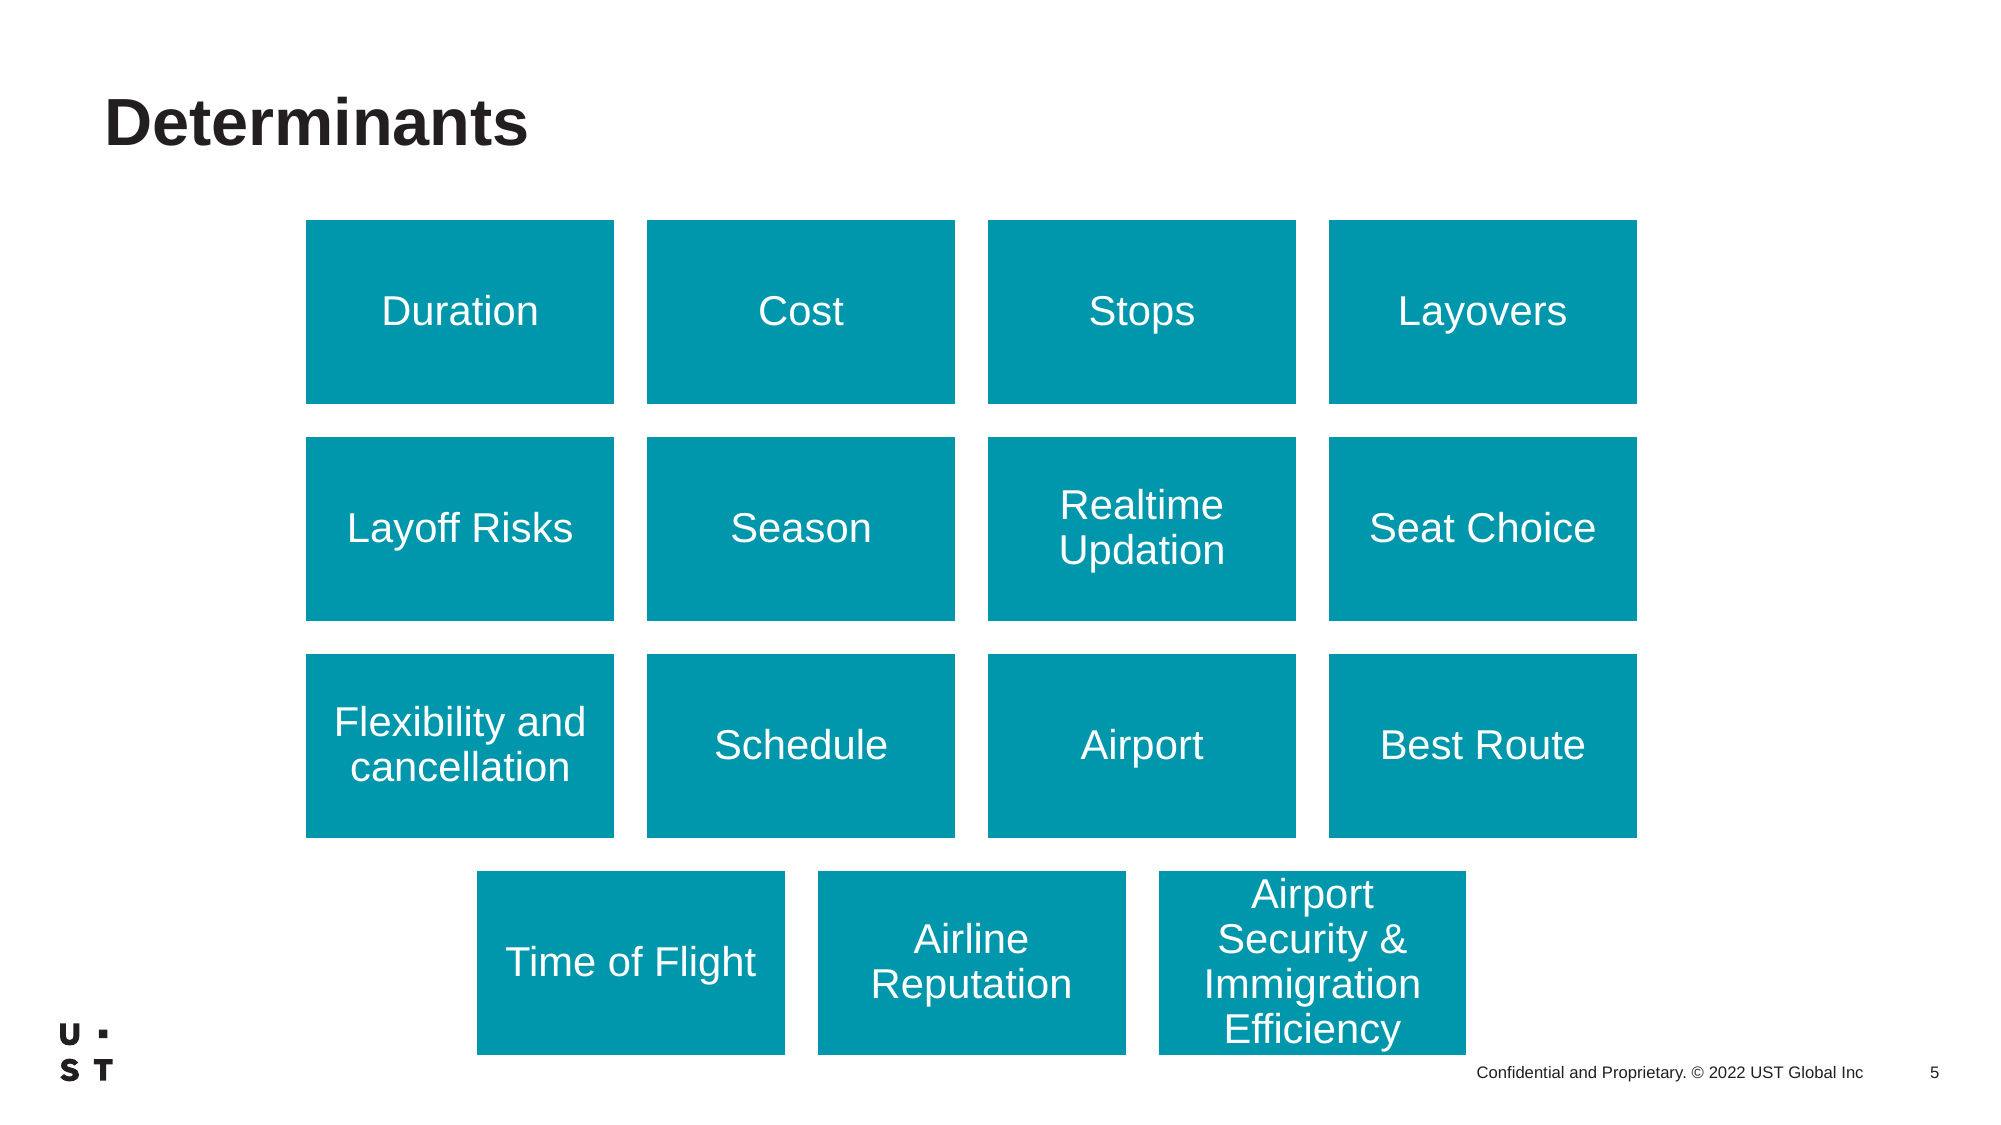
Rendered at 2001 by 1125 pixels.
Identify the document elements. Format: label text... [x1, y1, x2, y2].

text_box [304, 192, 1639, 1083]
title Determinants [104, 88, 1984, 238]
